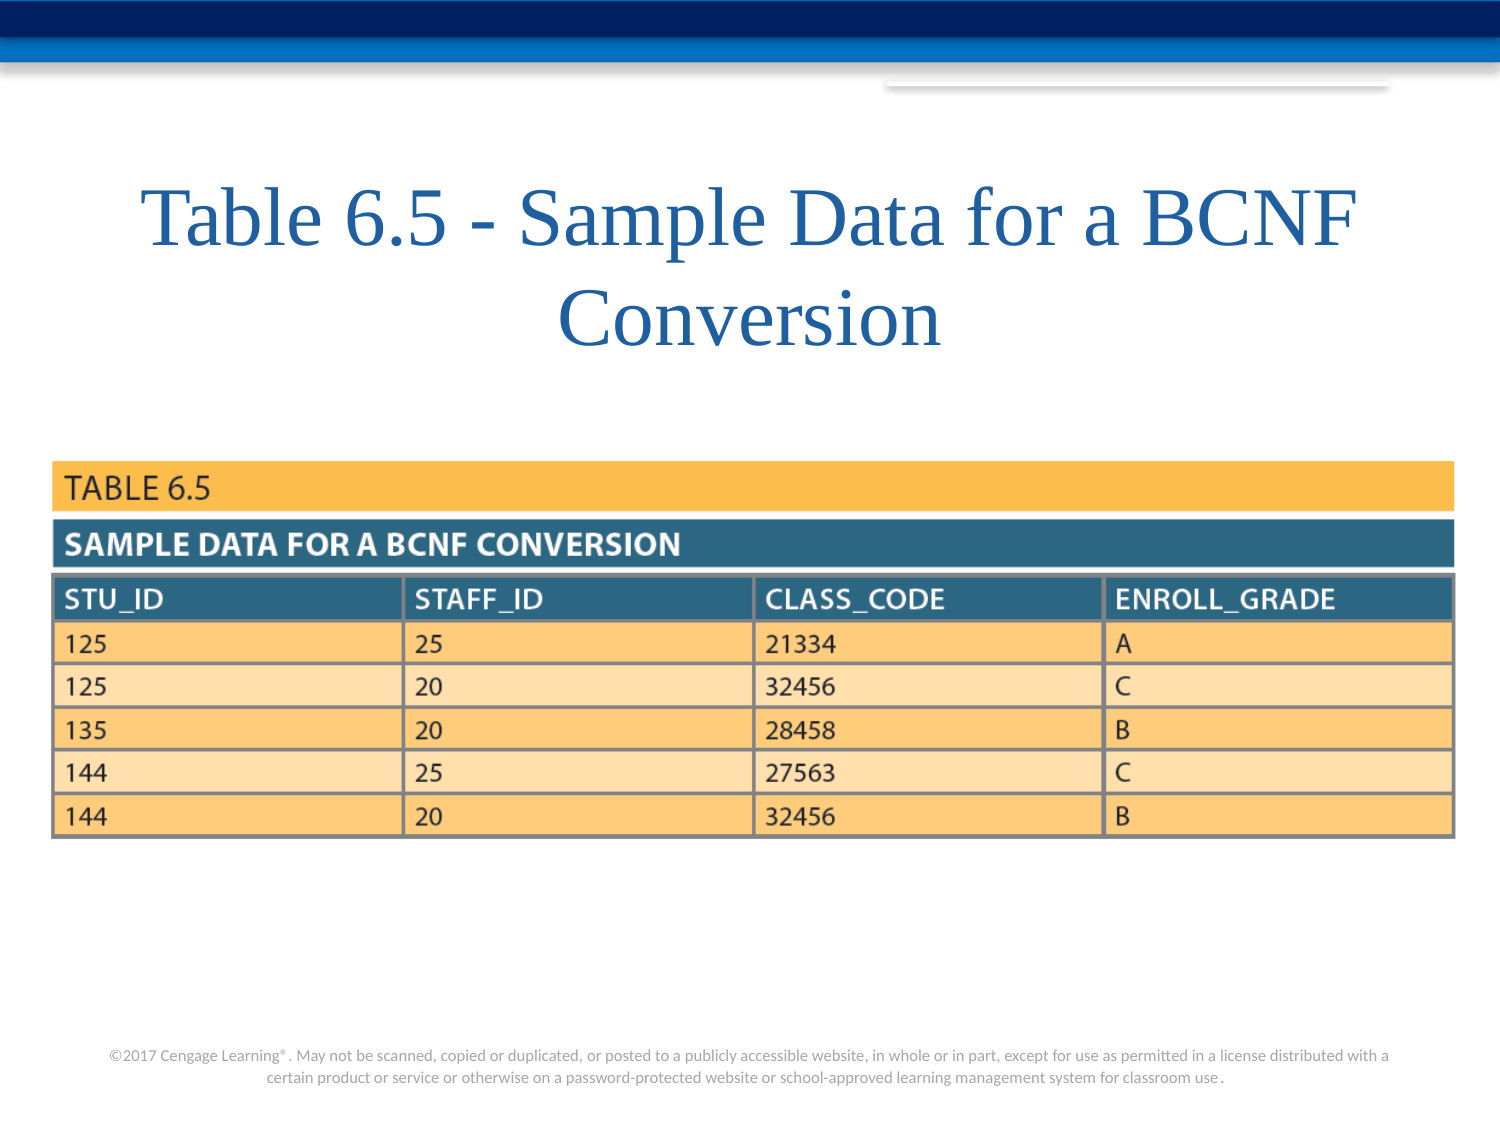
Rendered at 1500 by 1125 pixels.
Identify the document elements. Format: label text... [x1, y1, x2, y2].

picture [49, 449, 1464, 851]
title Table 6.5 - Sample Data for a BCNF Conversion [75, 174, 1425, 350]
